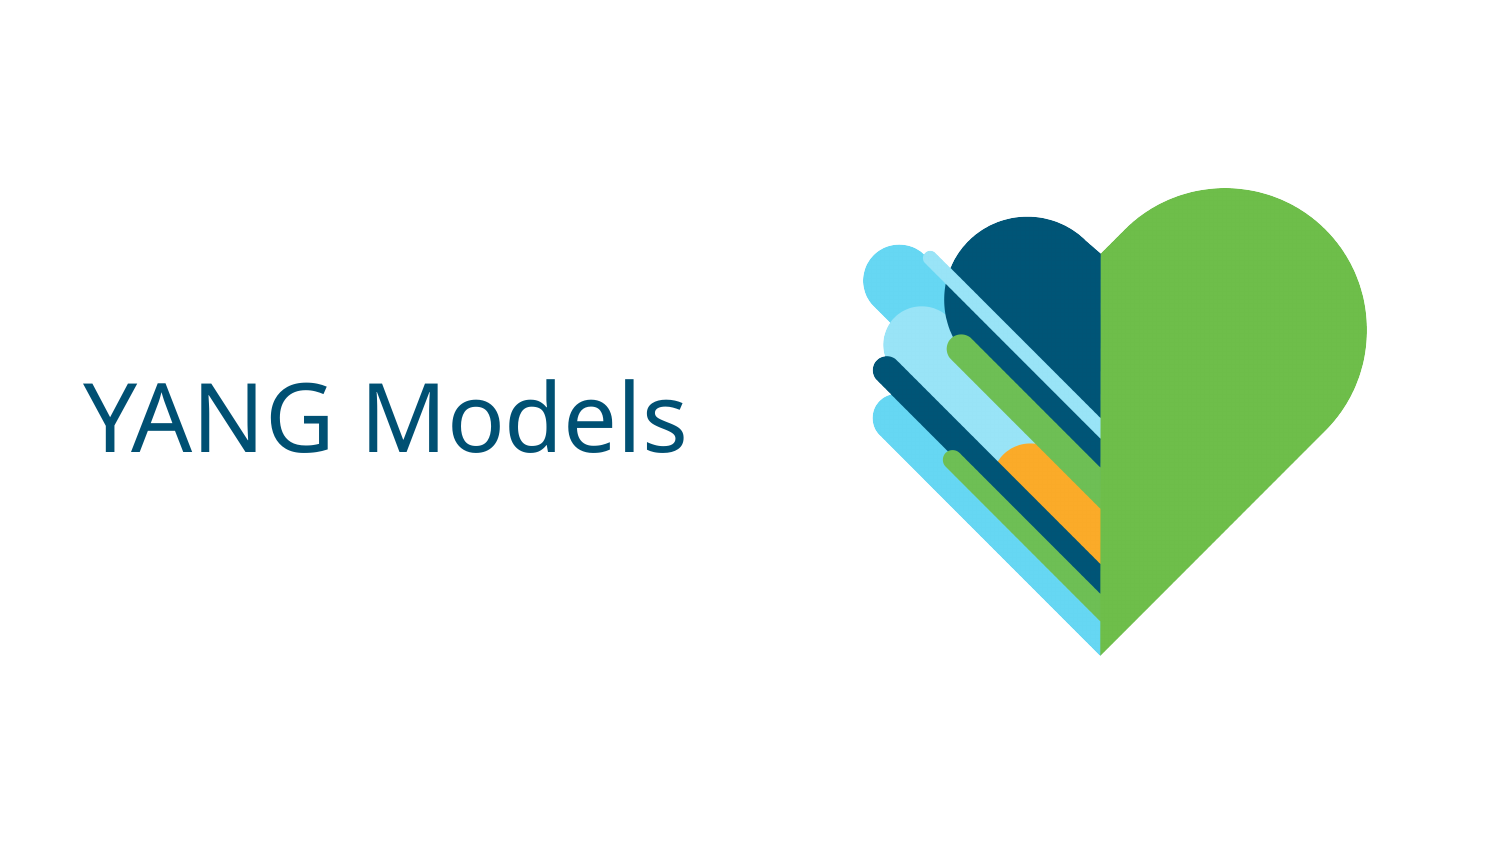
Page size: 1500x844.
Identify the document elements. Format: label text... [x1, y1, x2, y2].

title YANG Models [68, 211, 824, 633]
picture [863, 188, 1367, 656]
